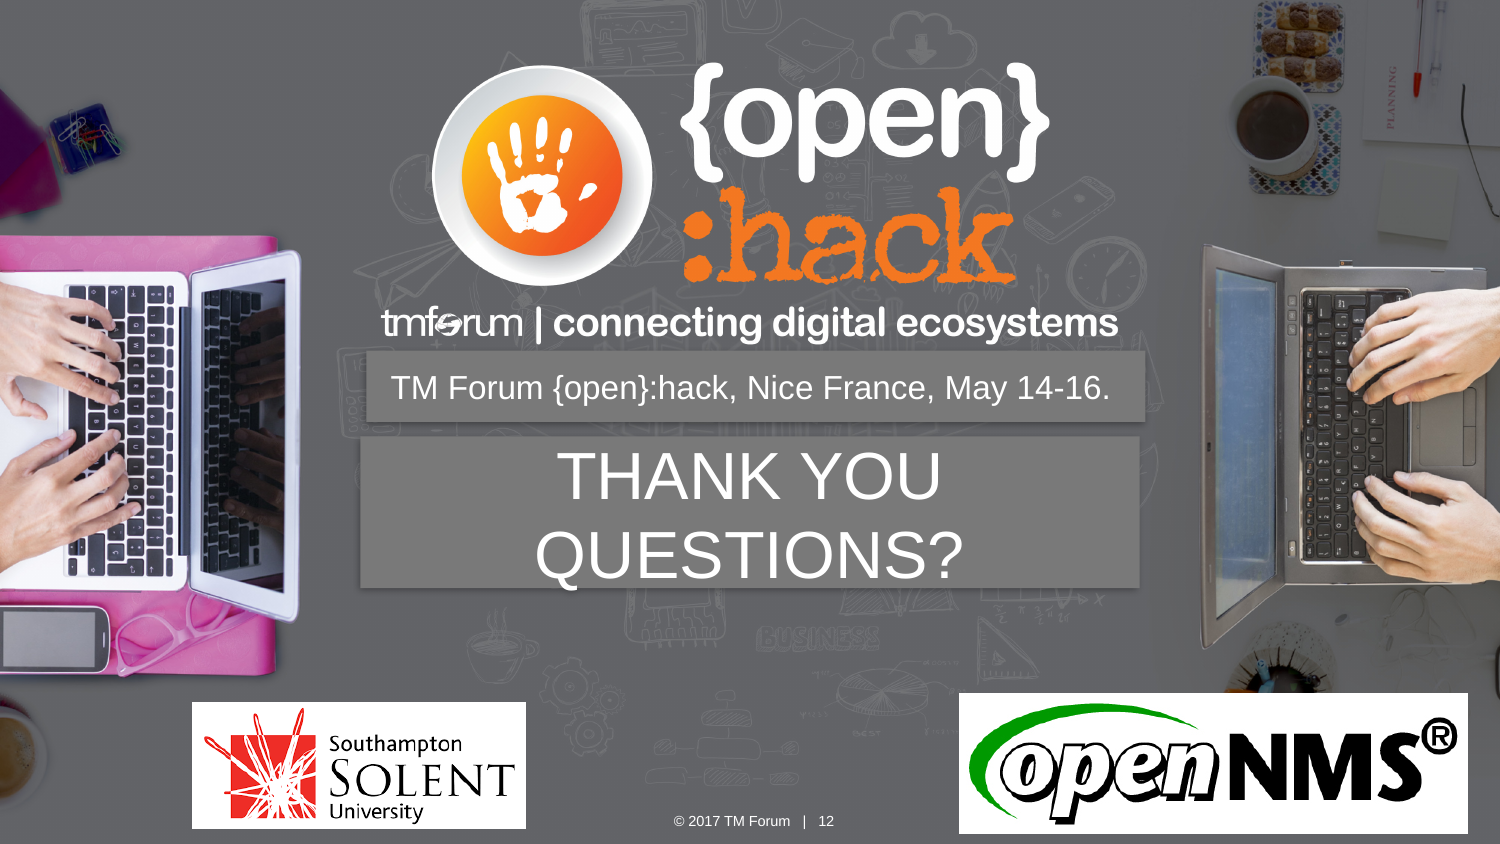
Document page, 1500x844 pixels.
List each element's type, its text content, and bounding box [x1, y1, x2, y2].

picture [0, 0, 1500, 844]
text_box TM Forum {open}:hack, Nice France, May 14-16. [365, 350, 1146, 423]
text_box THANK YOU QUESTIONS? [360, 436, 1140, 589]
text_box [159, 379, 190, 456]
